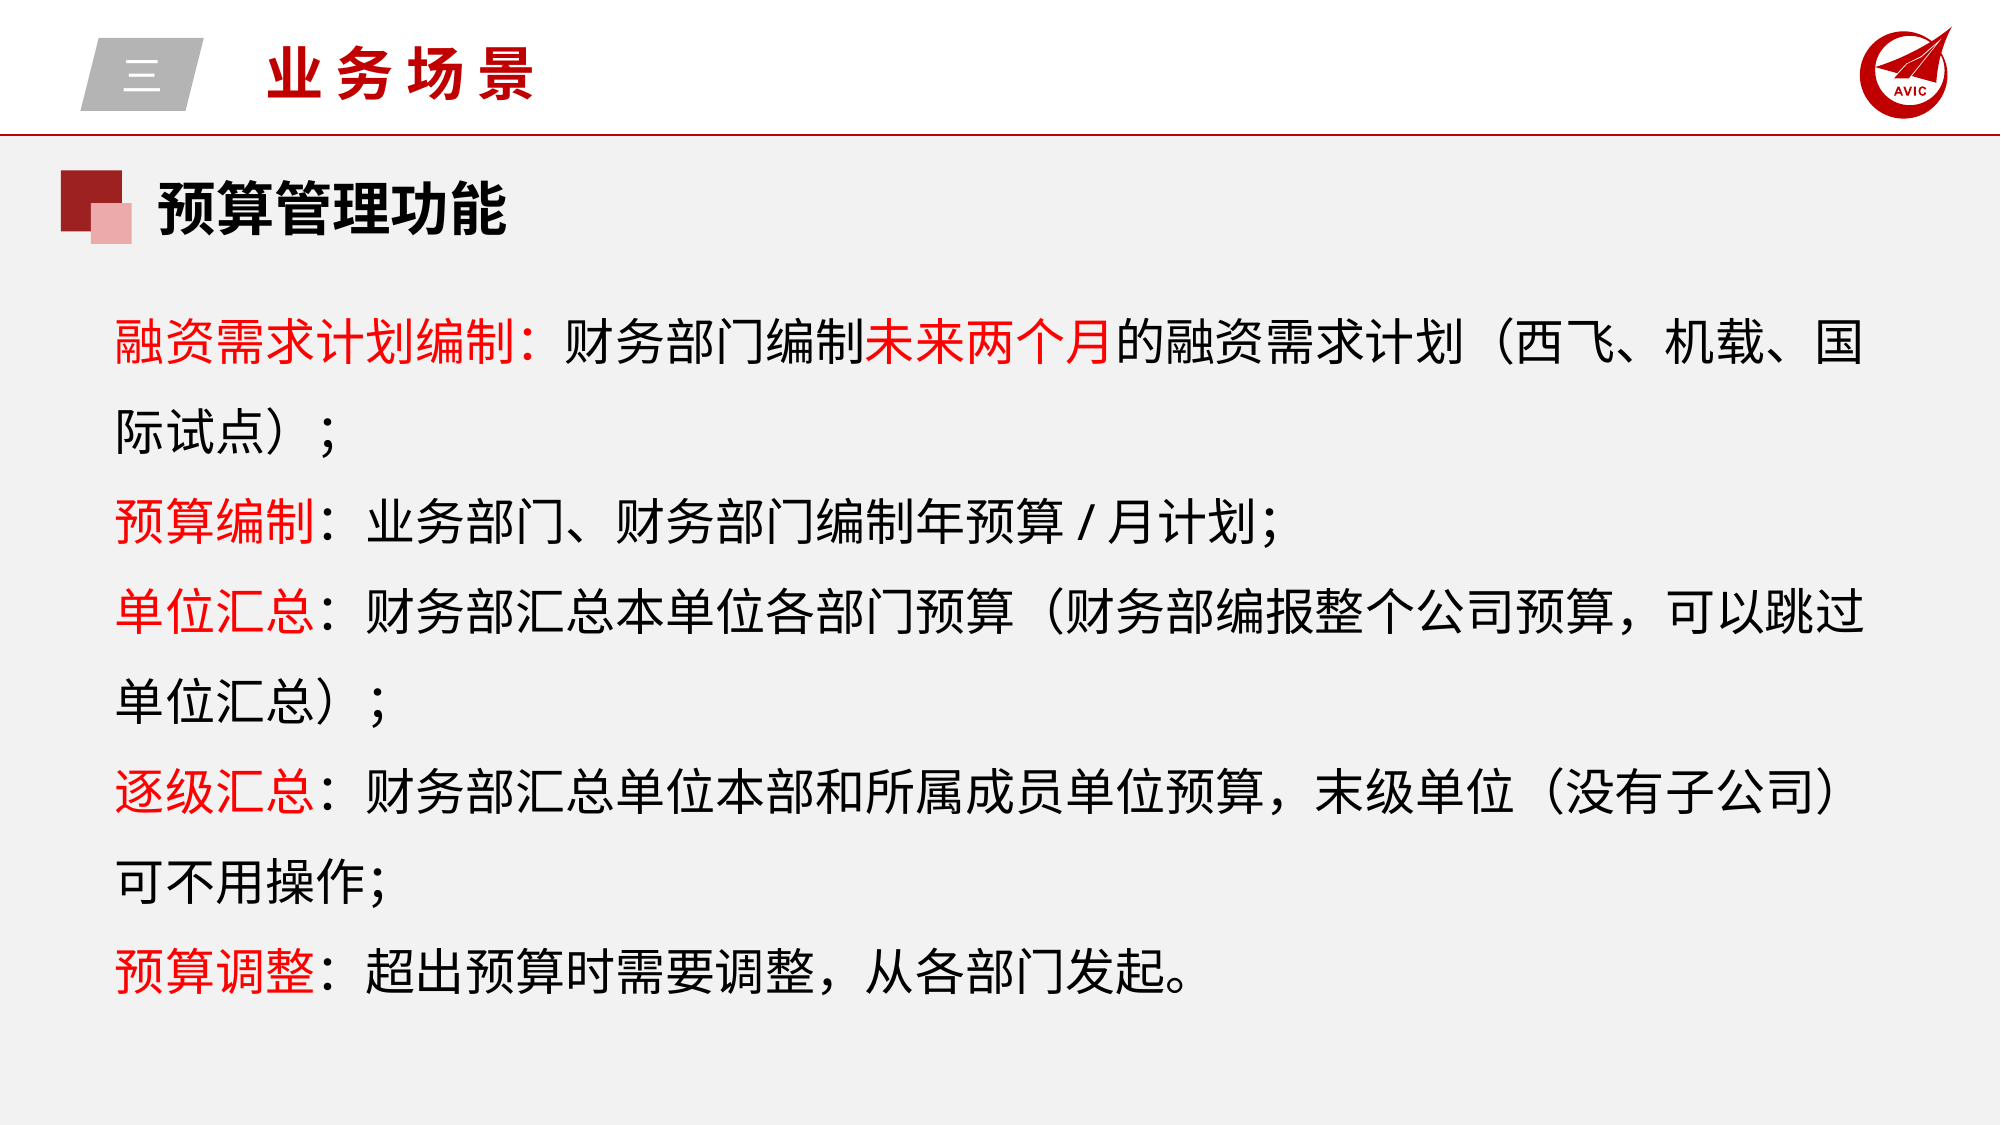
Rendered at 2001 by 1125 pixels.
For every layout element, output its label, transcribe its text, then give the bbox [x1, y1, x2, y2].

text_box 预算管理功能 [143, 164, 843, 250]
text_box 业务场景 [250, 37, 1515, 116]
text_box 三 [79, 36, 206, 112]
text_box [90, 202, 133, 245]
text_box [60, 169, 123, 232]
text_box 融资需求计划编制：财务部门编制未来两个月的融资需求计划（西飞、机载、国际试点）； 预算编制：业务部门、财务部门编制年预算/月计划； 单位汇总：财务部汇总本单位各部门预算（财务部编报整个公司预算，可以跳过单位汇总）； 逐级汇总：财务部汇总单位本部和所属成员单位预算，末级单位（没有子公司）可不用操作； 预算调整：超出预算时需要调整，从各部门发起。 [100, 272, 1910, 1008]
